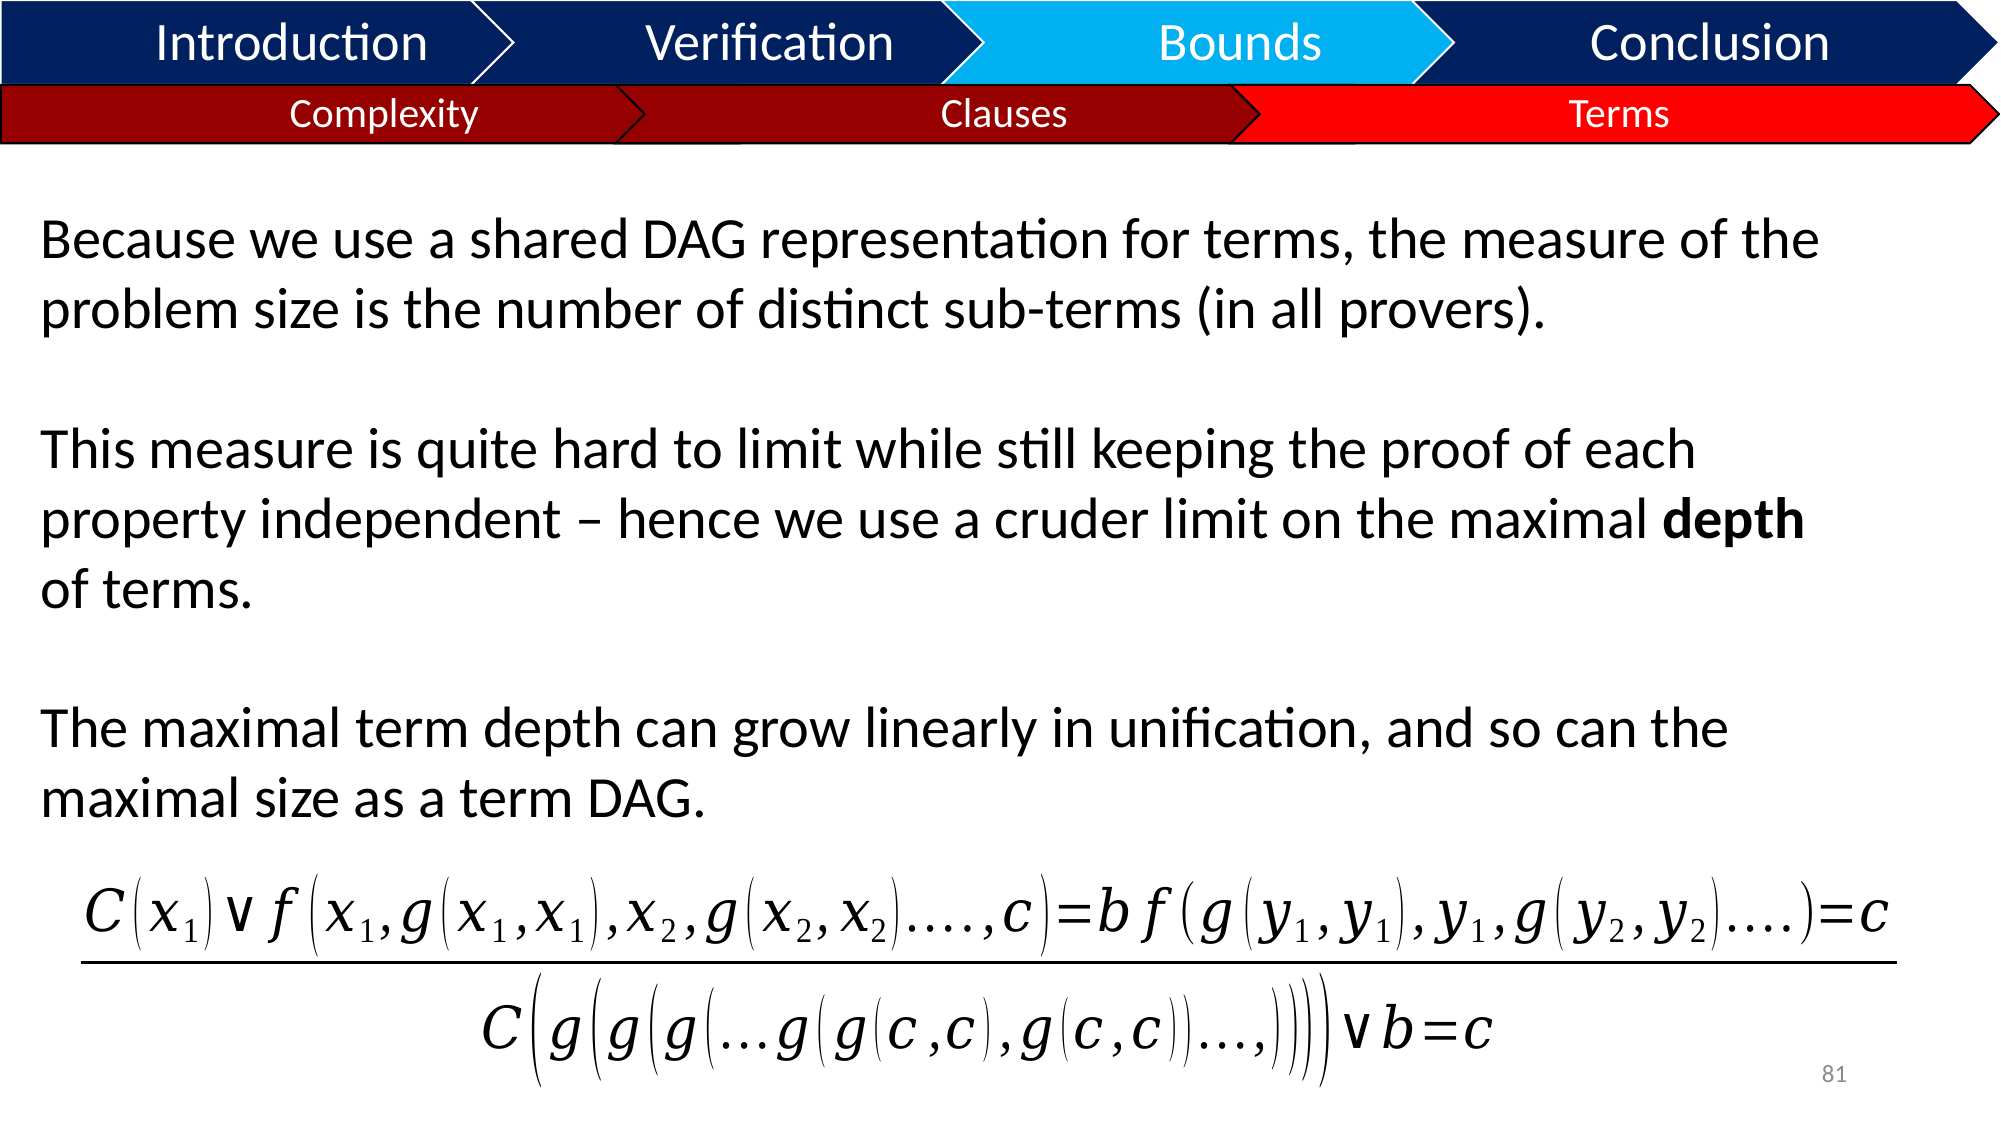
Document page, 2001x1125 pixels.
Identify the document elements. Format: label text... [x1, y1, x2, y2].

text_box Because we use a shared DAG representation for terms, the measure of the problem size is the number of distinct sub-terms (in all provers). This measure is quite hard to limit while still keeping the proof of each property independent – hence we use a cruder limit on the maximal depth of terms. The maximal term depth can grow linearly in unification, and so can the maximal size as a term DAG. [25, 192, 1882, 837]
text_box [0, 84, 2000, 144]
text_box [0, 0, 2000, 84]
slide_number 81 [1412, 1042, 1863, 1103]
